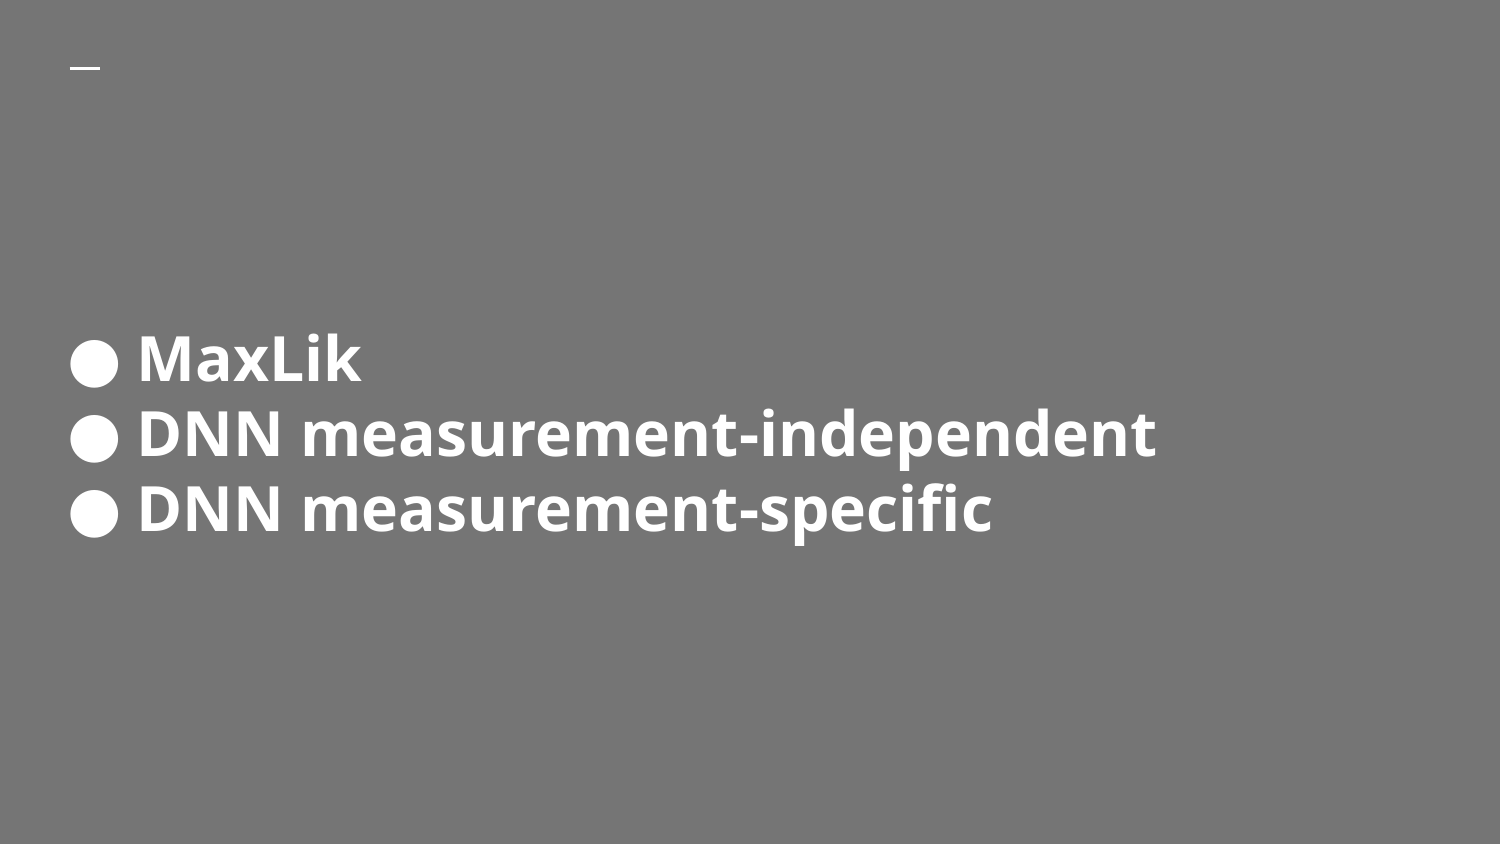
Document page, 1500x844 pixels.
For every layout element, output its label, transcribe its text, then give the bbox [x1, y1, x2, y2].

title MaxLik DNN measurement-independent DNN measurement-specific [46, 116, 1294, 746]
